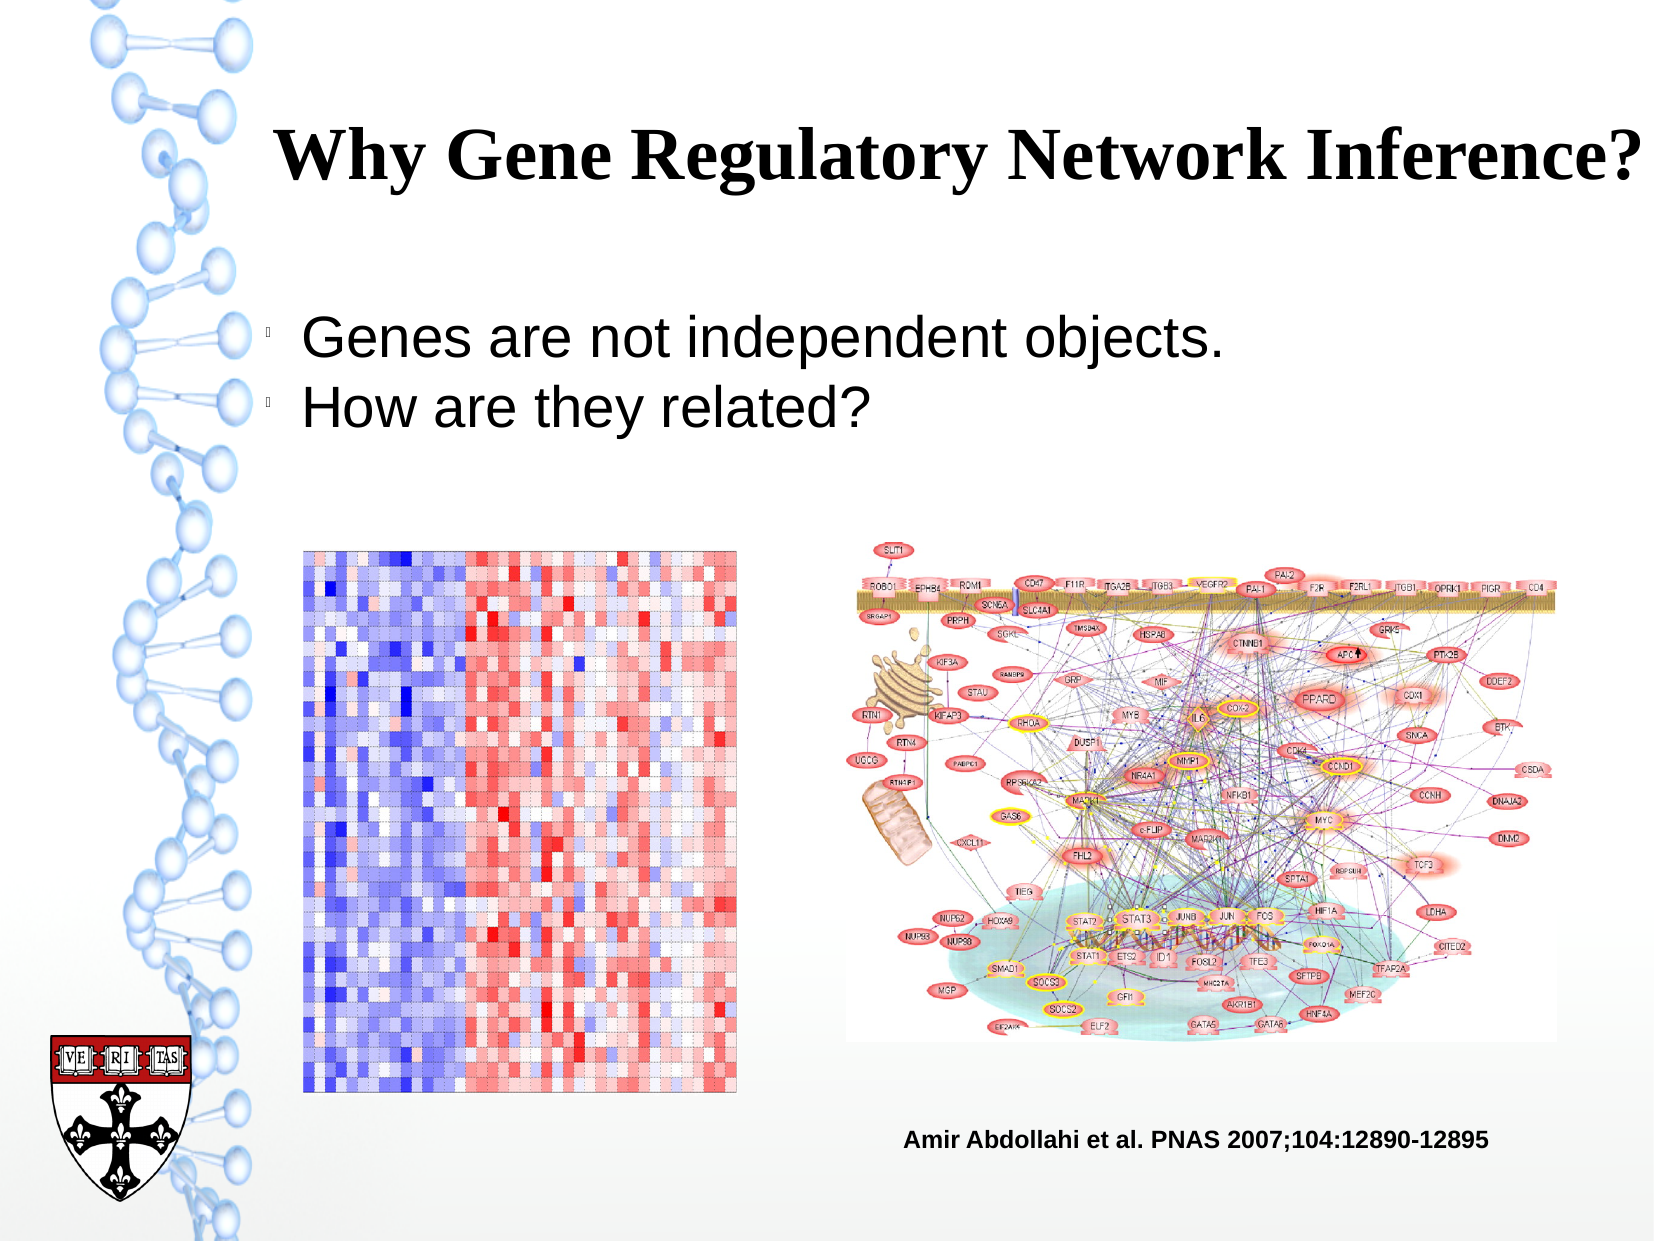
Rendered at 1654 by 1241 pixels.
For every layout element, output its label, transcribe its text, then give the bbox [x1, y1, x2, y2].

text_box Why Gene Regulatory Network Inference? [265, 47, 1654, 252]
picture [0, 0, 1654, 1241]
text_box Amir Abdollahi et al. PNAS 2007;104:12890-12895 [888, 1119, 1506, 1163]
text_box Genes are not independent objects. How are they related? [265, 299, 1595, 1019]
